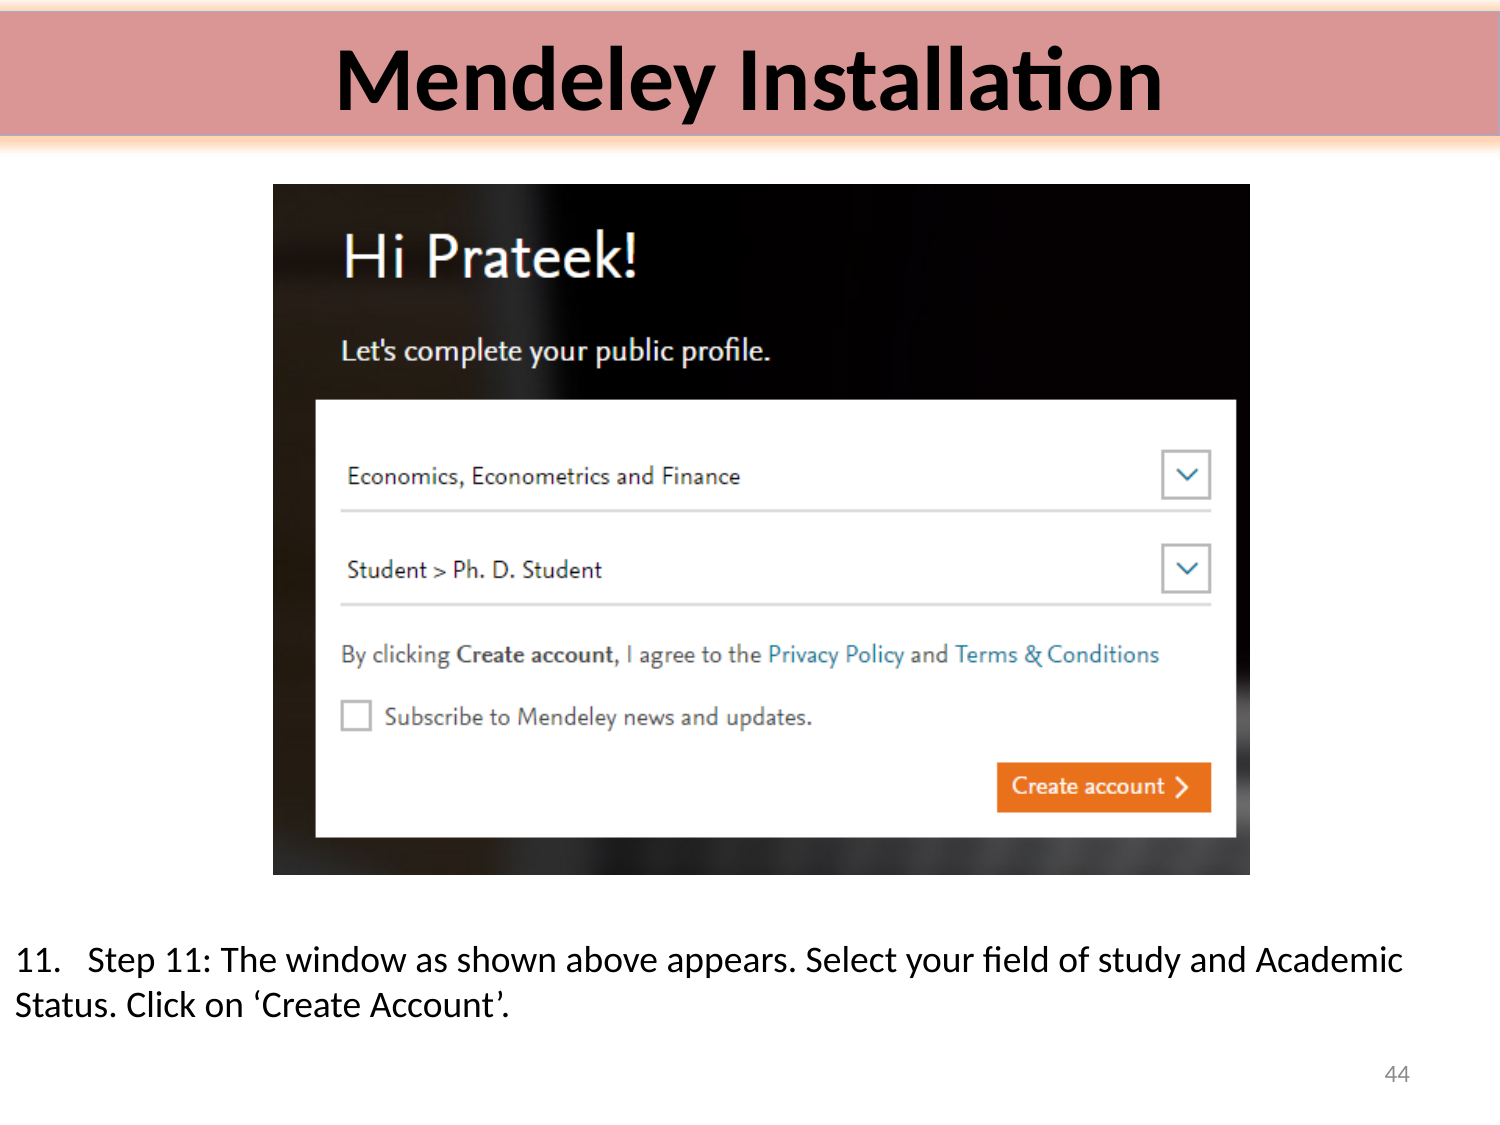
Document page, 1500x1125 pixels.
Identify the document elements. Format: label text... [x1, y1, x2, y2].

picture [272, 184, 1251, 876]
slide_number 44 [1074, 1042, 1425, 1103]
text_box Mendeley Installation [0, 11, 1500, 136]
text_box 11. Step 11: The window as shown above appears. Select your field of study and Academic Status. Click on ‘Create Account’. [0, 162, 1500, 1033]
